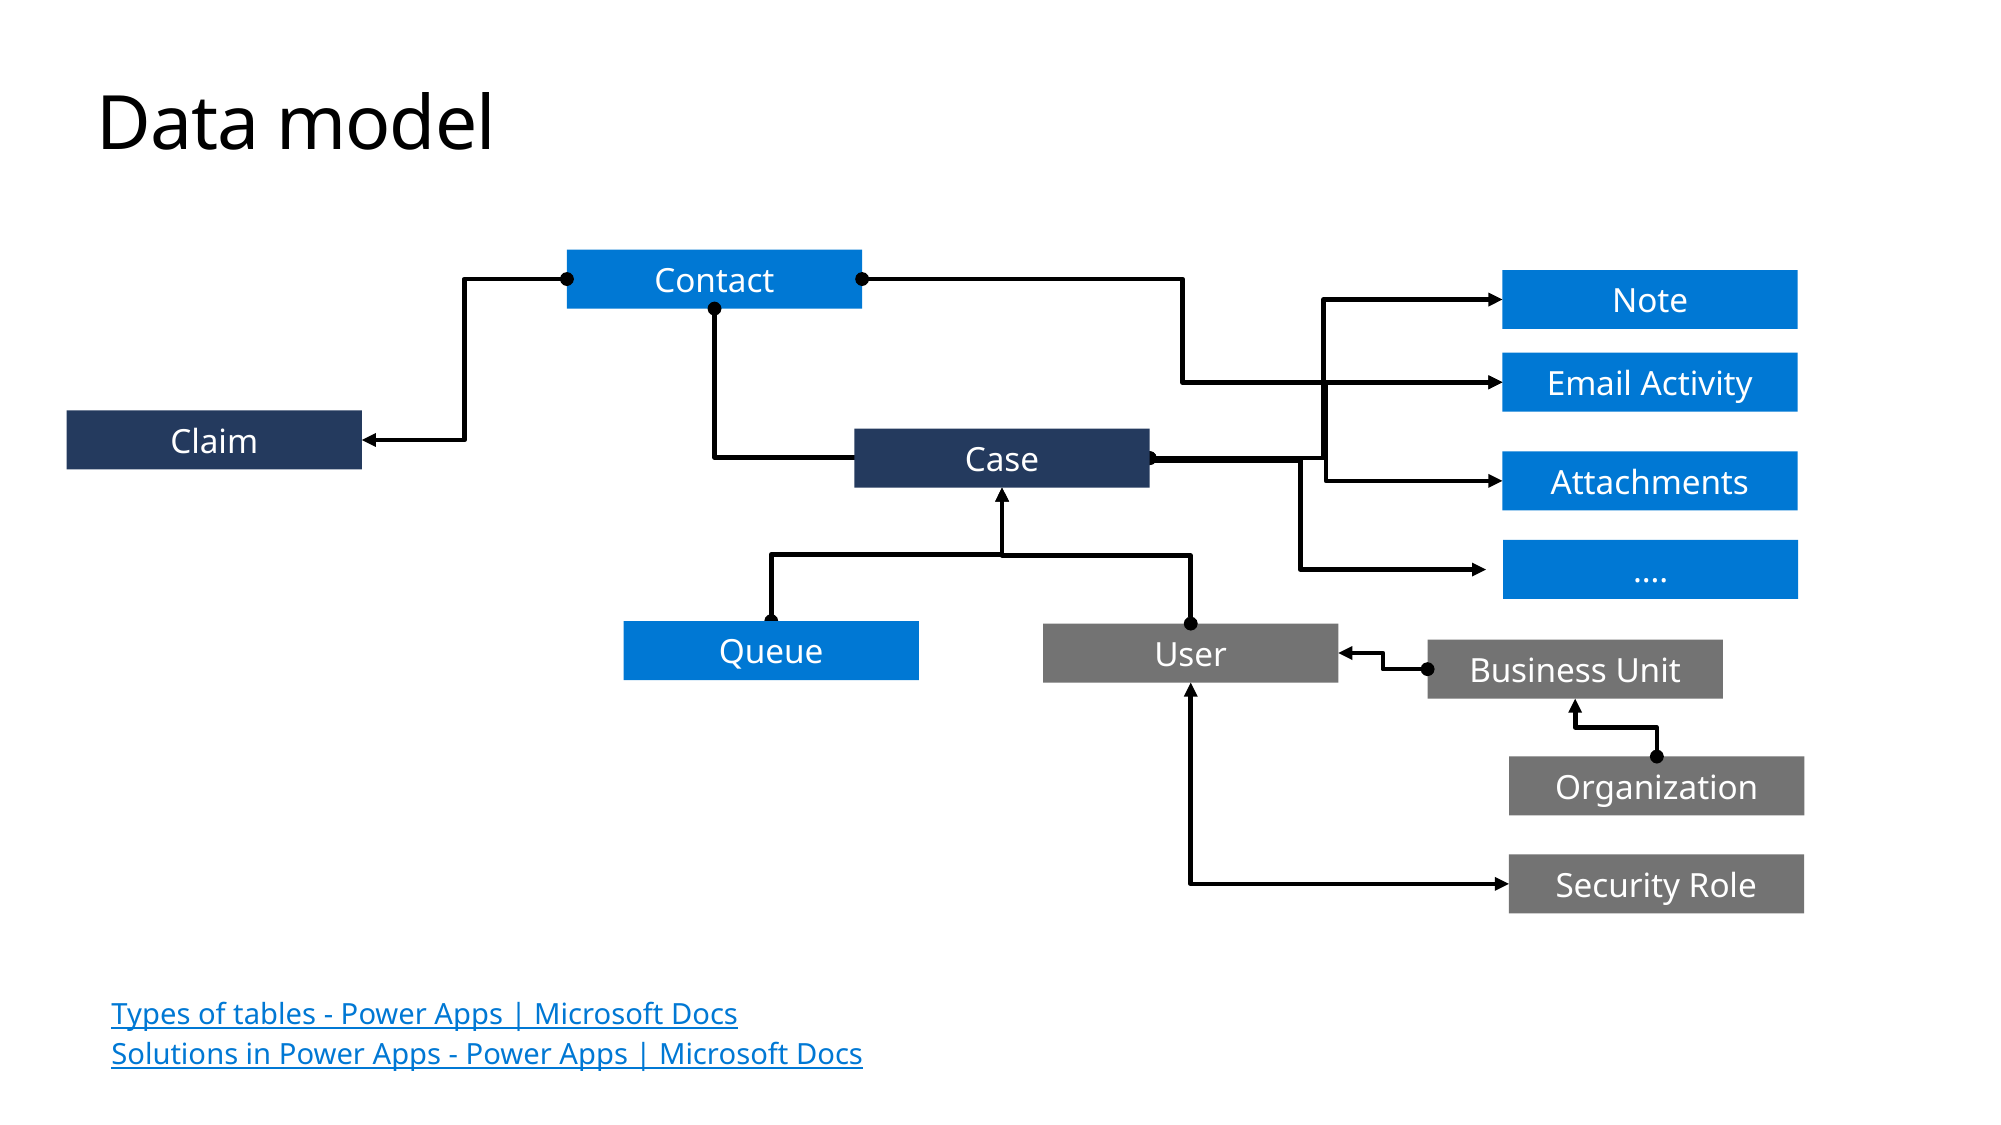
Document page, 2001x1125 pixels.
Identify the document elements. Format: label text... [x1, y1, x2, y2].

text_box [1028, 461, 1165, 651]
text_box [1586, 686, 1646, 769]
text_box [819, 438, 954, 670]
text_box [1149, 383, 1503, 457]
text_box User [1042, 623, 1248, 683]
text_box Queue [623, 620, 920, 681]
text_box Business Unit [1451, 639, 1724, 699]
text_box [1149, 457, 1503, 482]
text_box Security Role [1508, 854, 1805, 914]
title Data model [96, 75, 1904, 166]
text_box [1144, 383, 1149, 459]
text_box …. [1502, 539, 1799, 600]
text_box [361, 278, 568, 441]
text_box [724, 297, 875, 470]
text_box Attachments [1502, 451, 1798, 511]
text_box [1114, 460, 1487, 570]
text_box Email Activity [1503, 352, 1798, 412]
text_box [1248, 623, 1451, 943]
text_box Organization [1508, 756, 1805, 816]
text_box Types of tables - Power Apps | Microsoft Docs Solutions in Power Apps - Power Apps | Microsoft Docs [96, 988, 1905, 1083]
text_box Claim [66, 410, 363, 470]
text_box Contact [566, 249, 863, 309]
text_box Note [1502, 269, 1798, 330]
text_box Case [875, 428, 1149, 488]
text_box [861, 278, 1503, 383]
